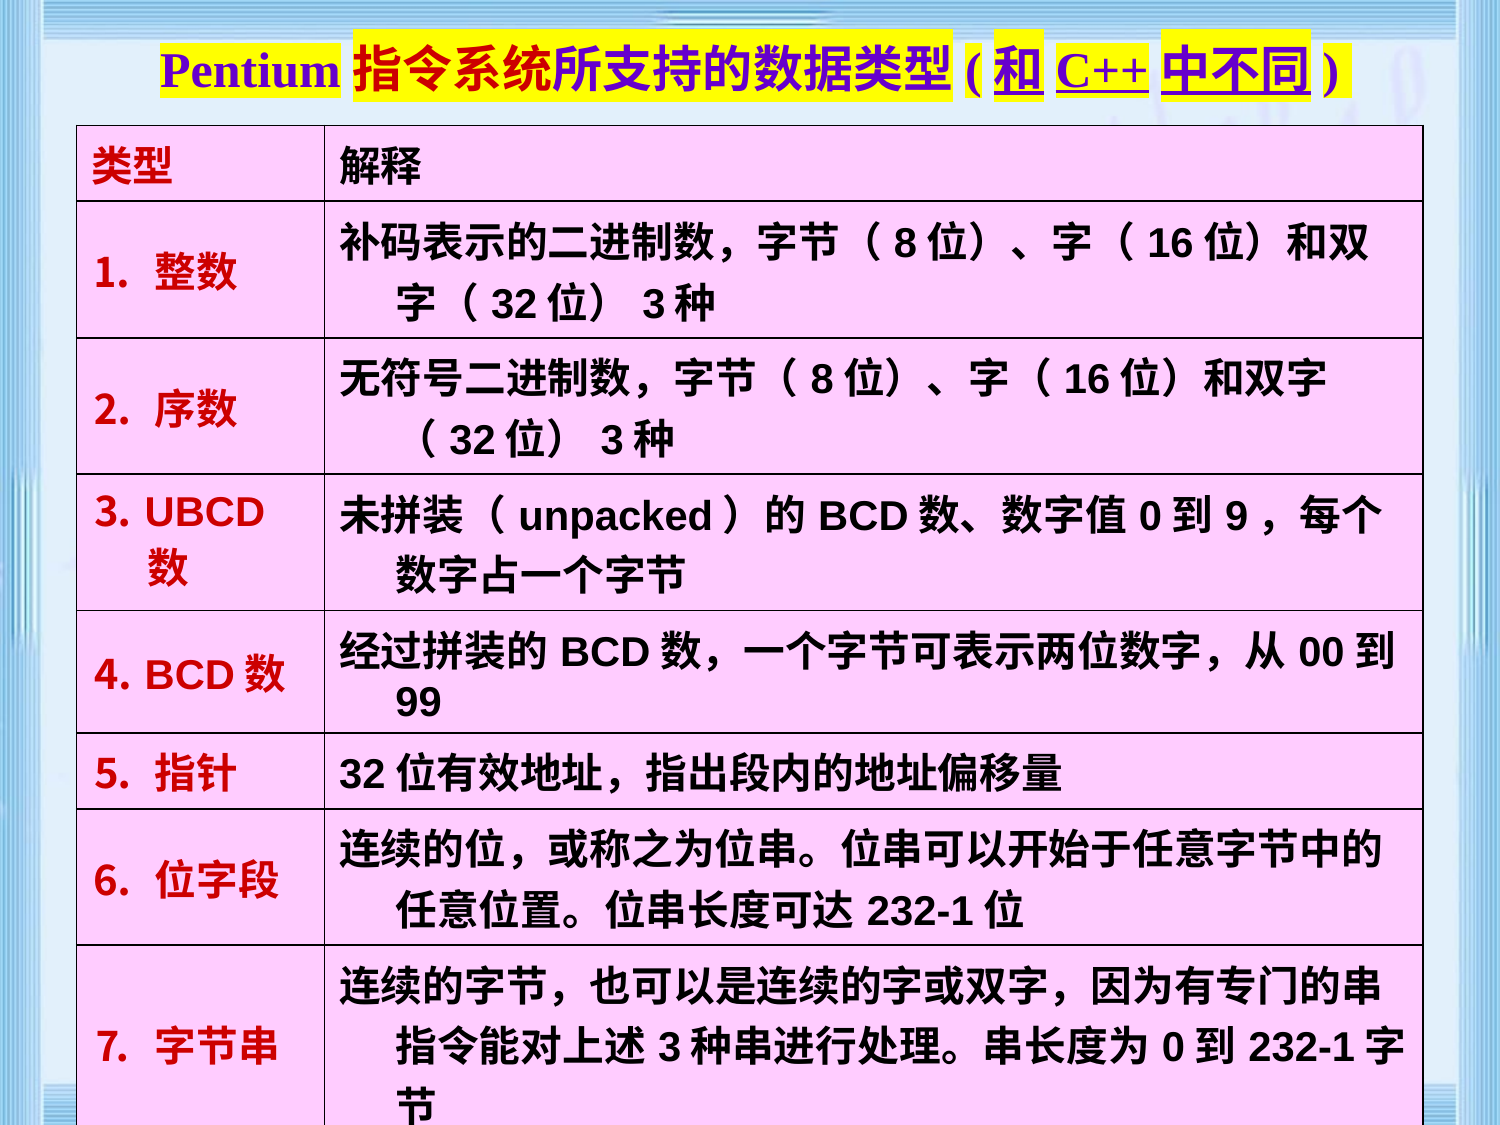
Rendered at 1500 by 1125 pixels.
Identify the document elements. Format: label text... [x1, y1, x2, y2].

table_cell 连续的字节，也可以是连续的字或双字，因为有专门的串指令能对上述3种串进行处理。串长度为0到232-1字节 [325, 946, 1422, 1125]
table_cell ⒍ 位字段 [77, 810, 324, 944]
table_cell 经过拼装的BCD数，一个字节可表示两位数字，从00到99 [325, 611, 1422, 732]
table_cell 32位有效地址，指出段内的地址偏移量 [325, 734, 1422, 808]
table_cell ⒉ 序数 [77, 339, 324, 473]
slide_number [1074, 1024, 1388, 1101]
table_cell ⒎ 字节串 [77, 946, 324, 1125]
title Pentium指令系统所支持的数据类型(和C++中不同) [111, 30, 1388, 104]
table_header 类型 [77, 126, 324, 200]
table_cell 未拼装（unpacked）的BCD数、数字值0到9，每个数字占一个字节 [325, 475, 1422, 610]
table_cell ⒊ UBCD数 [77, 475, 324, 610]
table_cell ⒈ 整数 [77, 202, 324, 337]
table_header 解释 [325, 126, 1422, 200]
table_cell 连续的位，或称之为位串。位串可以开始于任意字节中的任意位置。位串长度可达232-1位 [325, 810, 1422, 944]
table_cell ⒌ 指针 [77, 734, 324, 808]
slide_number [112, 1024, 426, 1101]
table_cell ⒋ BCD数 [77, 611, 324, 732]
table_cell 无符号二进制数，字节（8位）、字（16位）和双字（32位）3种 [325, 339, 1422, 473]
table_cell 补码表示的二进制数，字节（8位）、字（16位）和双字（32位）3种 [325, 202, 1422, 337]
picture [0, 0, 1500, 1125]
